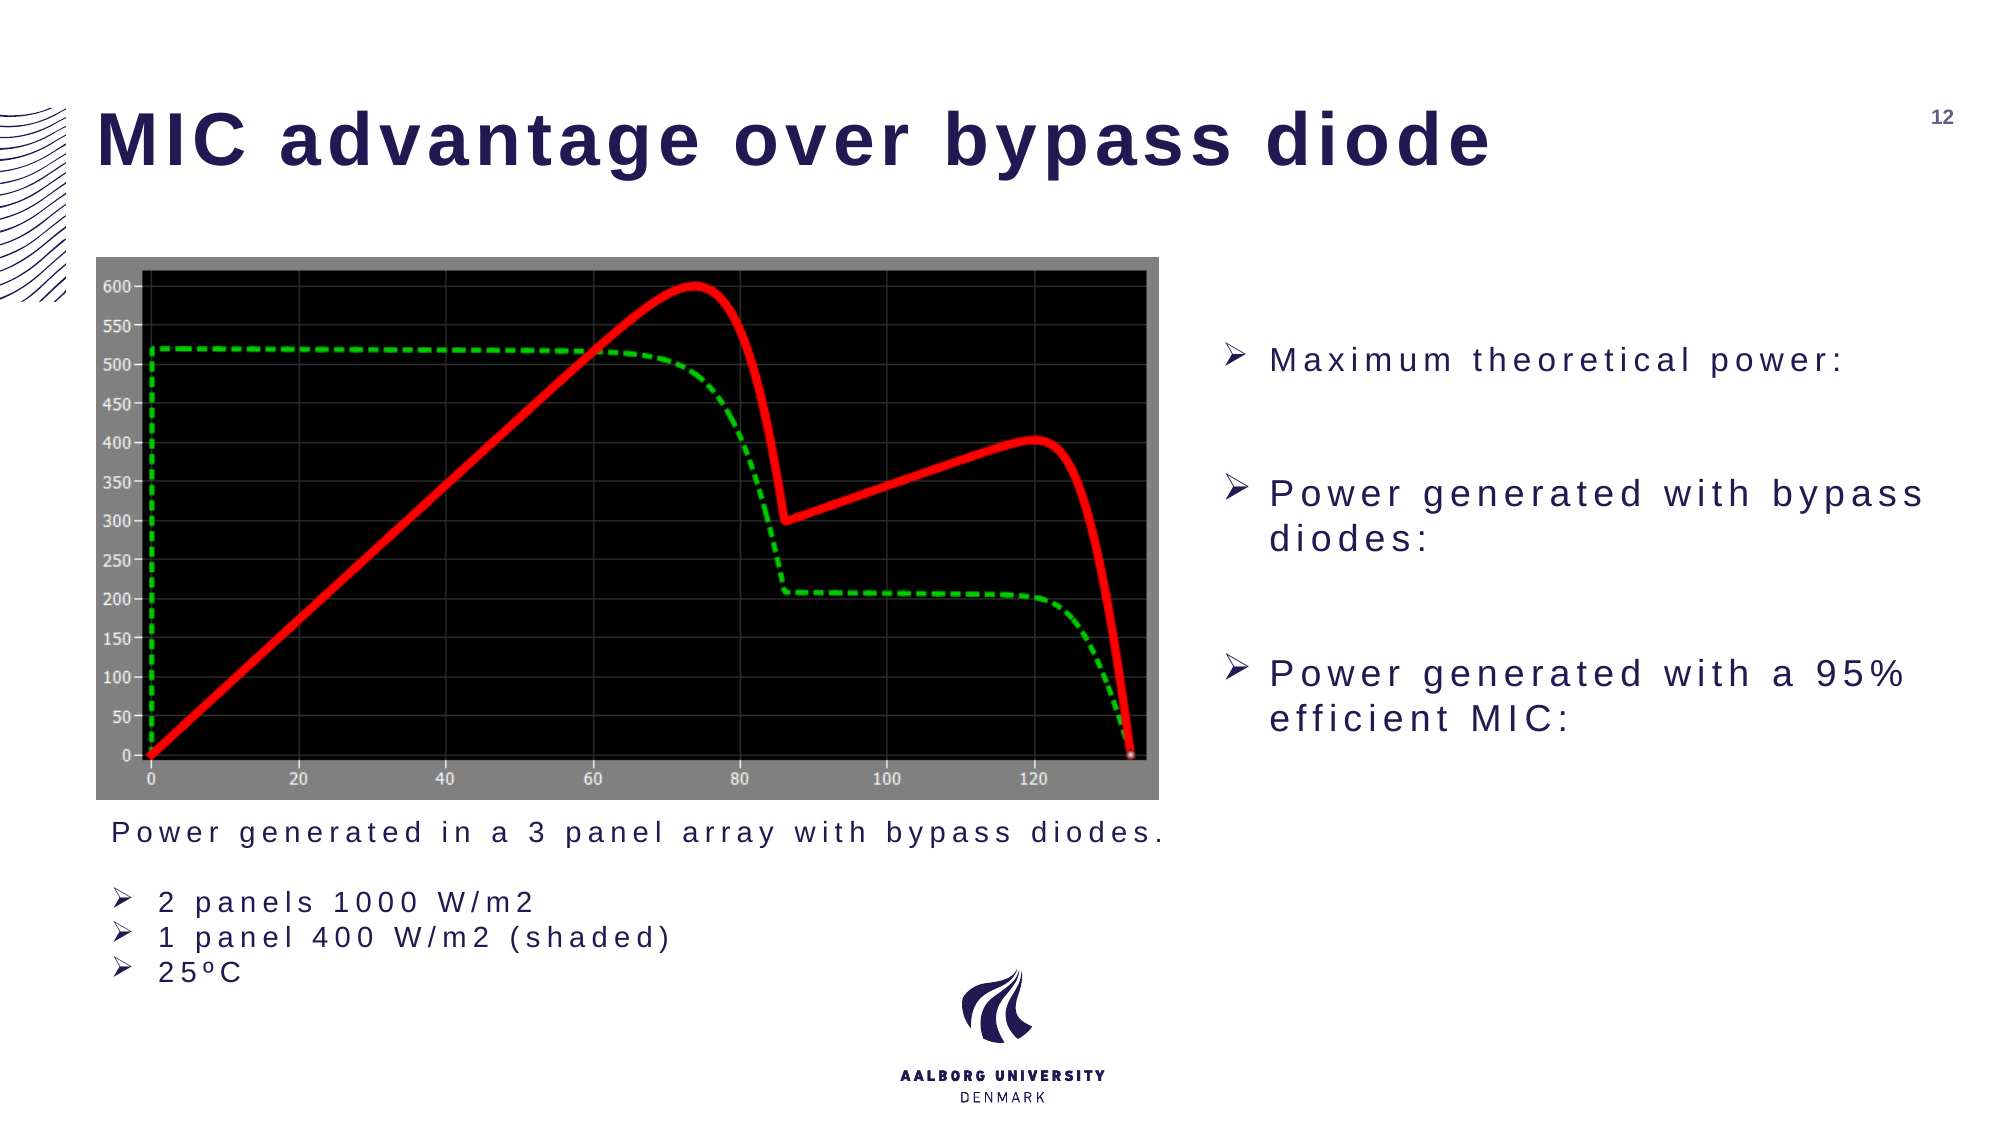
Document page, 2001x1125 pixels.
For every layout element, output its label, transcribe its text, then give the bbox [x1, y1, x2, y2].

text_box Power generated in a 3 panel array with bypass diodes. 2 panels 1000 W/m2 1 panel 400 W/m2 (shaded) 25ºC [96, 806, 1260, 996]
picture [96, 257, 1159, 801]
title MIC advantage over bypass diode [96, 58, 1837, 325]
slide_number 12 [1860, 97, 1954, 135]
